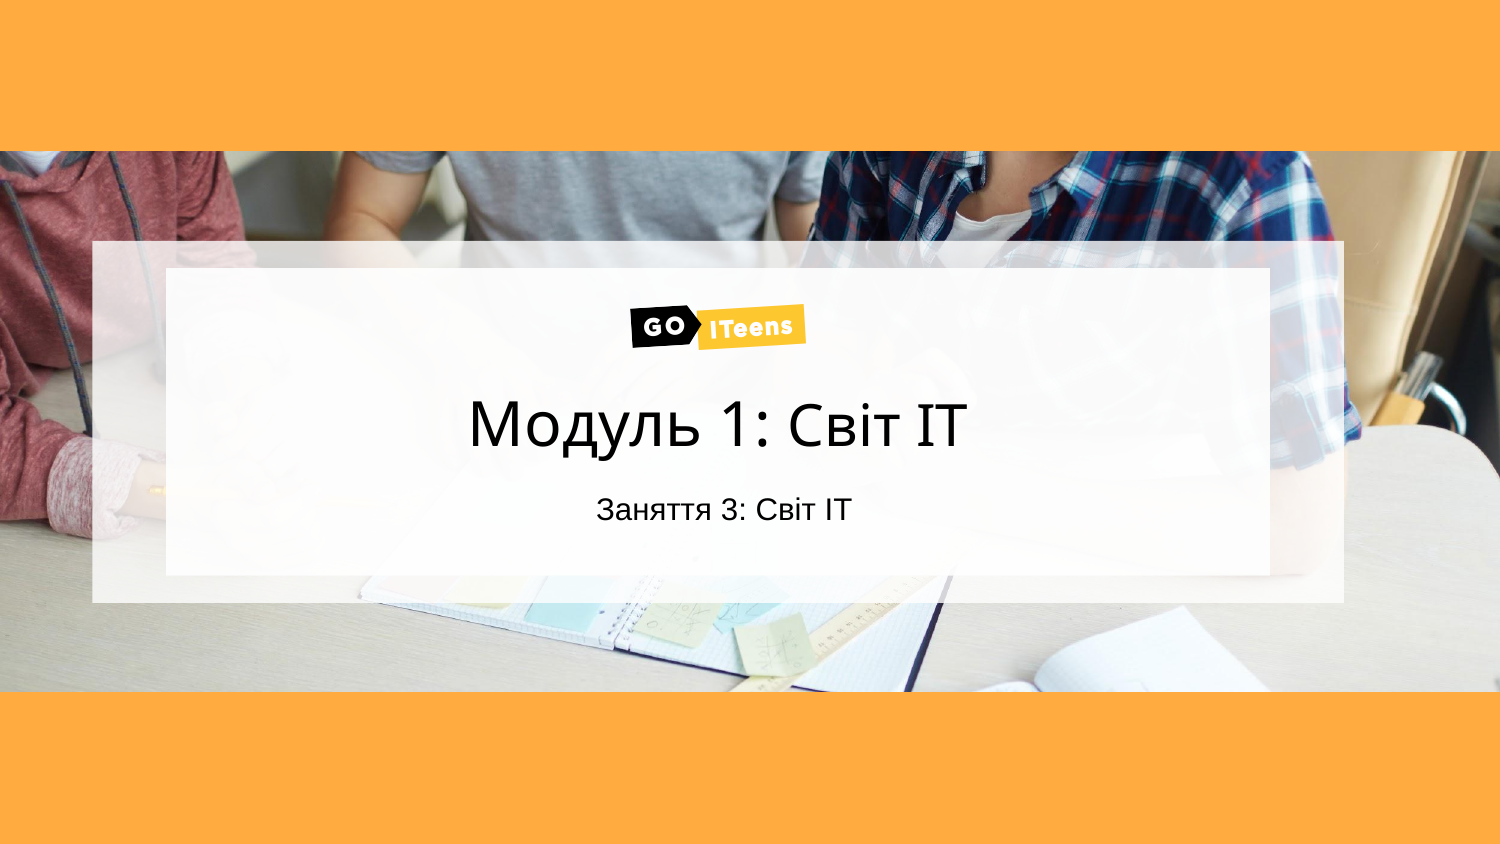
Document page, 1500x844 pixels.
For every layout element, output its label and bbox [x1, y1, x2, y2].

picture [0, 151, 1500, 693]
